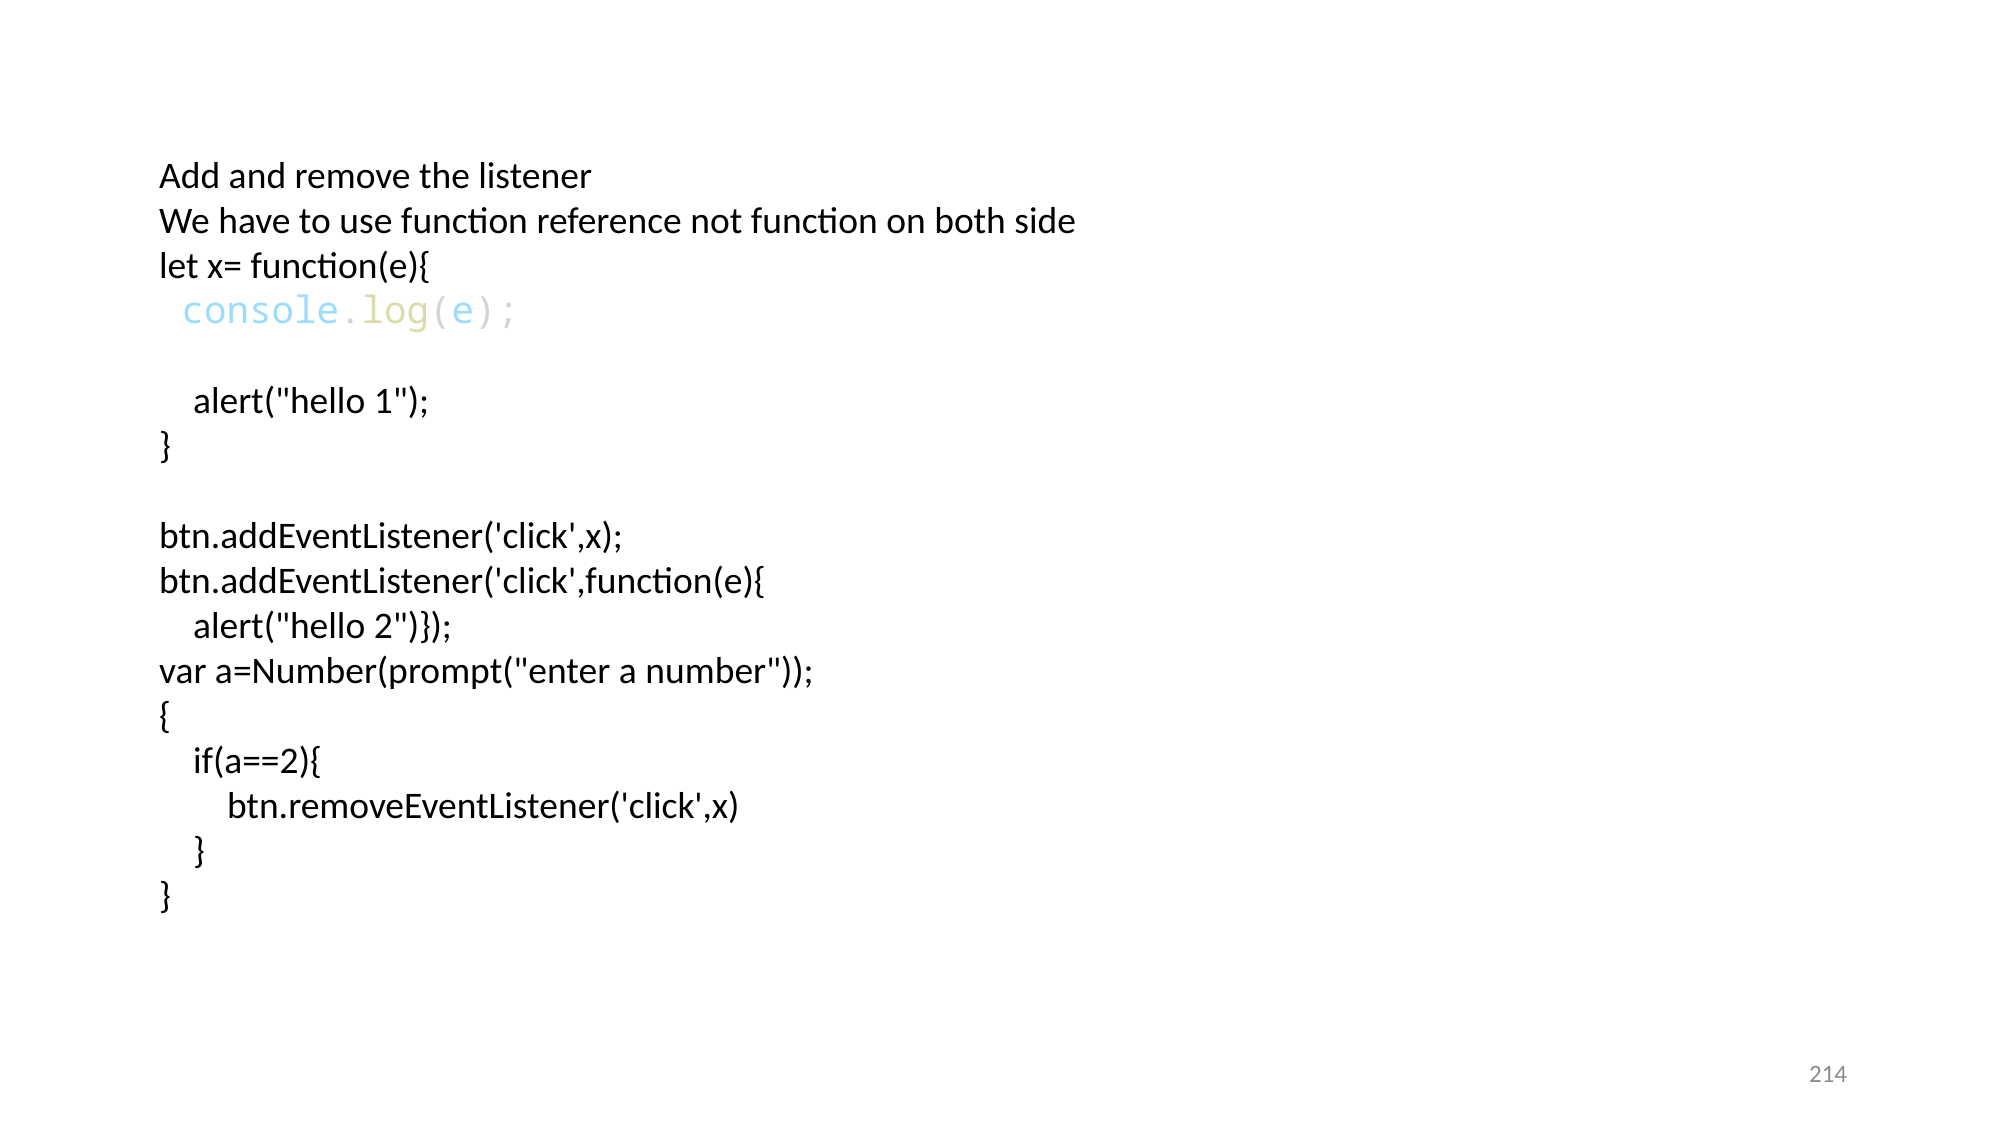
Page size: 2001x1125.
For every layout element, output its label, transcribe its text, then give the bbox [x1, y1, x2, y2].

text_box Add and remove the listener We have to use function reference not function on both side let x= function(e){ console.log(e); alert("hello 1"); } btn.addEventListener('click',x); btn.addEventListener('click',function(e){ alert("hello 2")}); var a=Number(prompt("enter a number")); { if(a==2){ btn.removeEventListener('click',x) } } [144, 98, 1145, 969]
slide_number 214 [1412, 1042, 1863, 1103]
